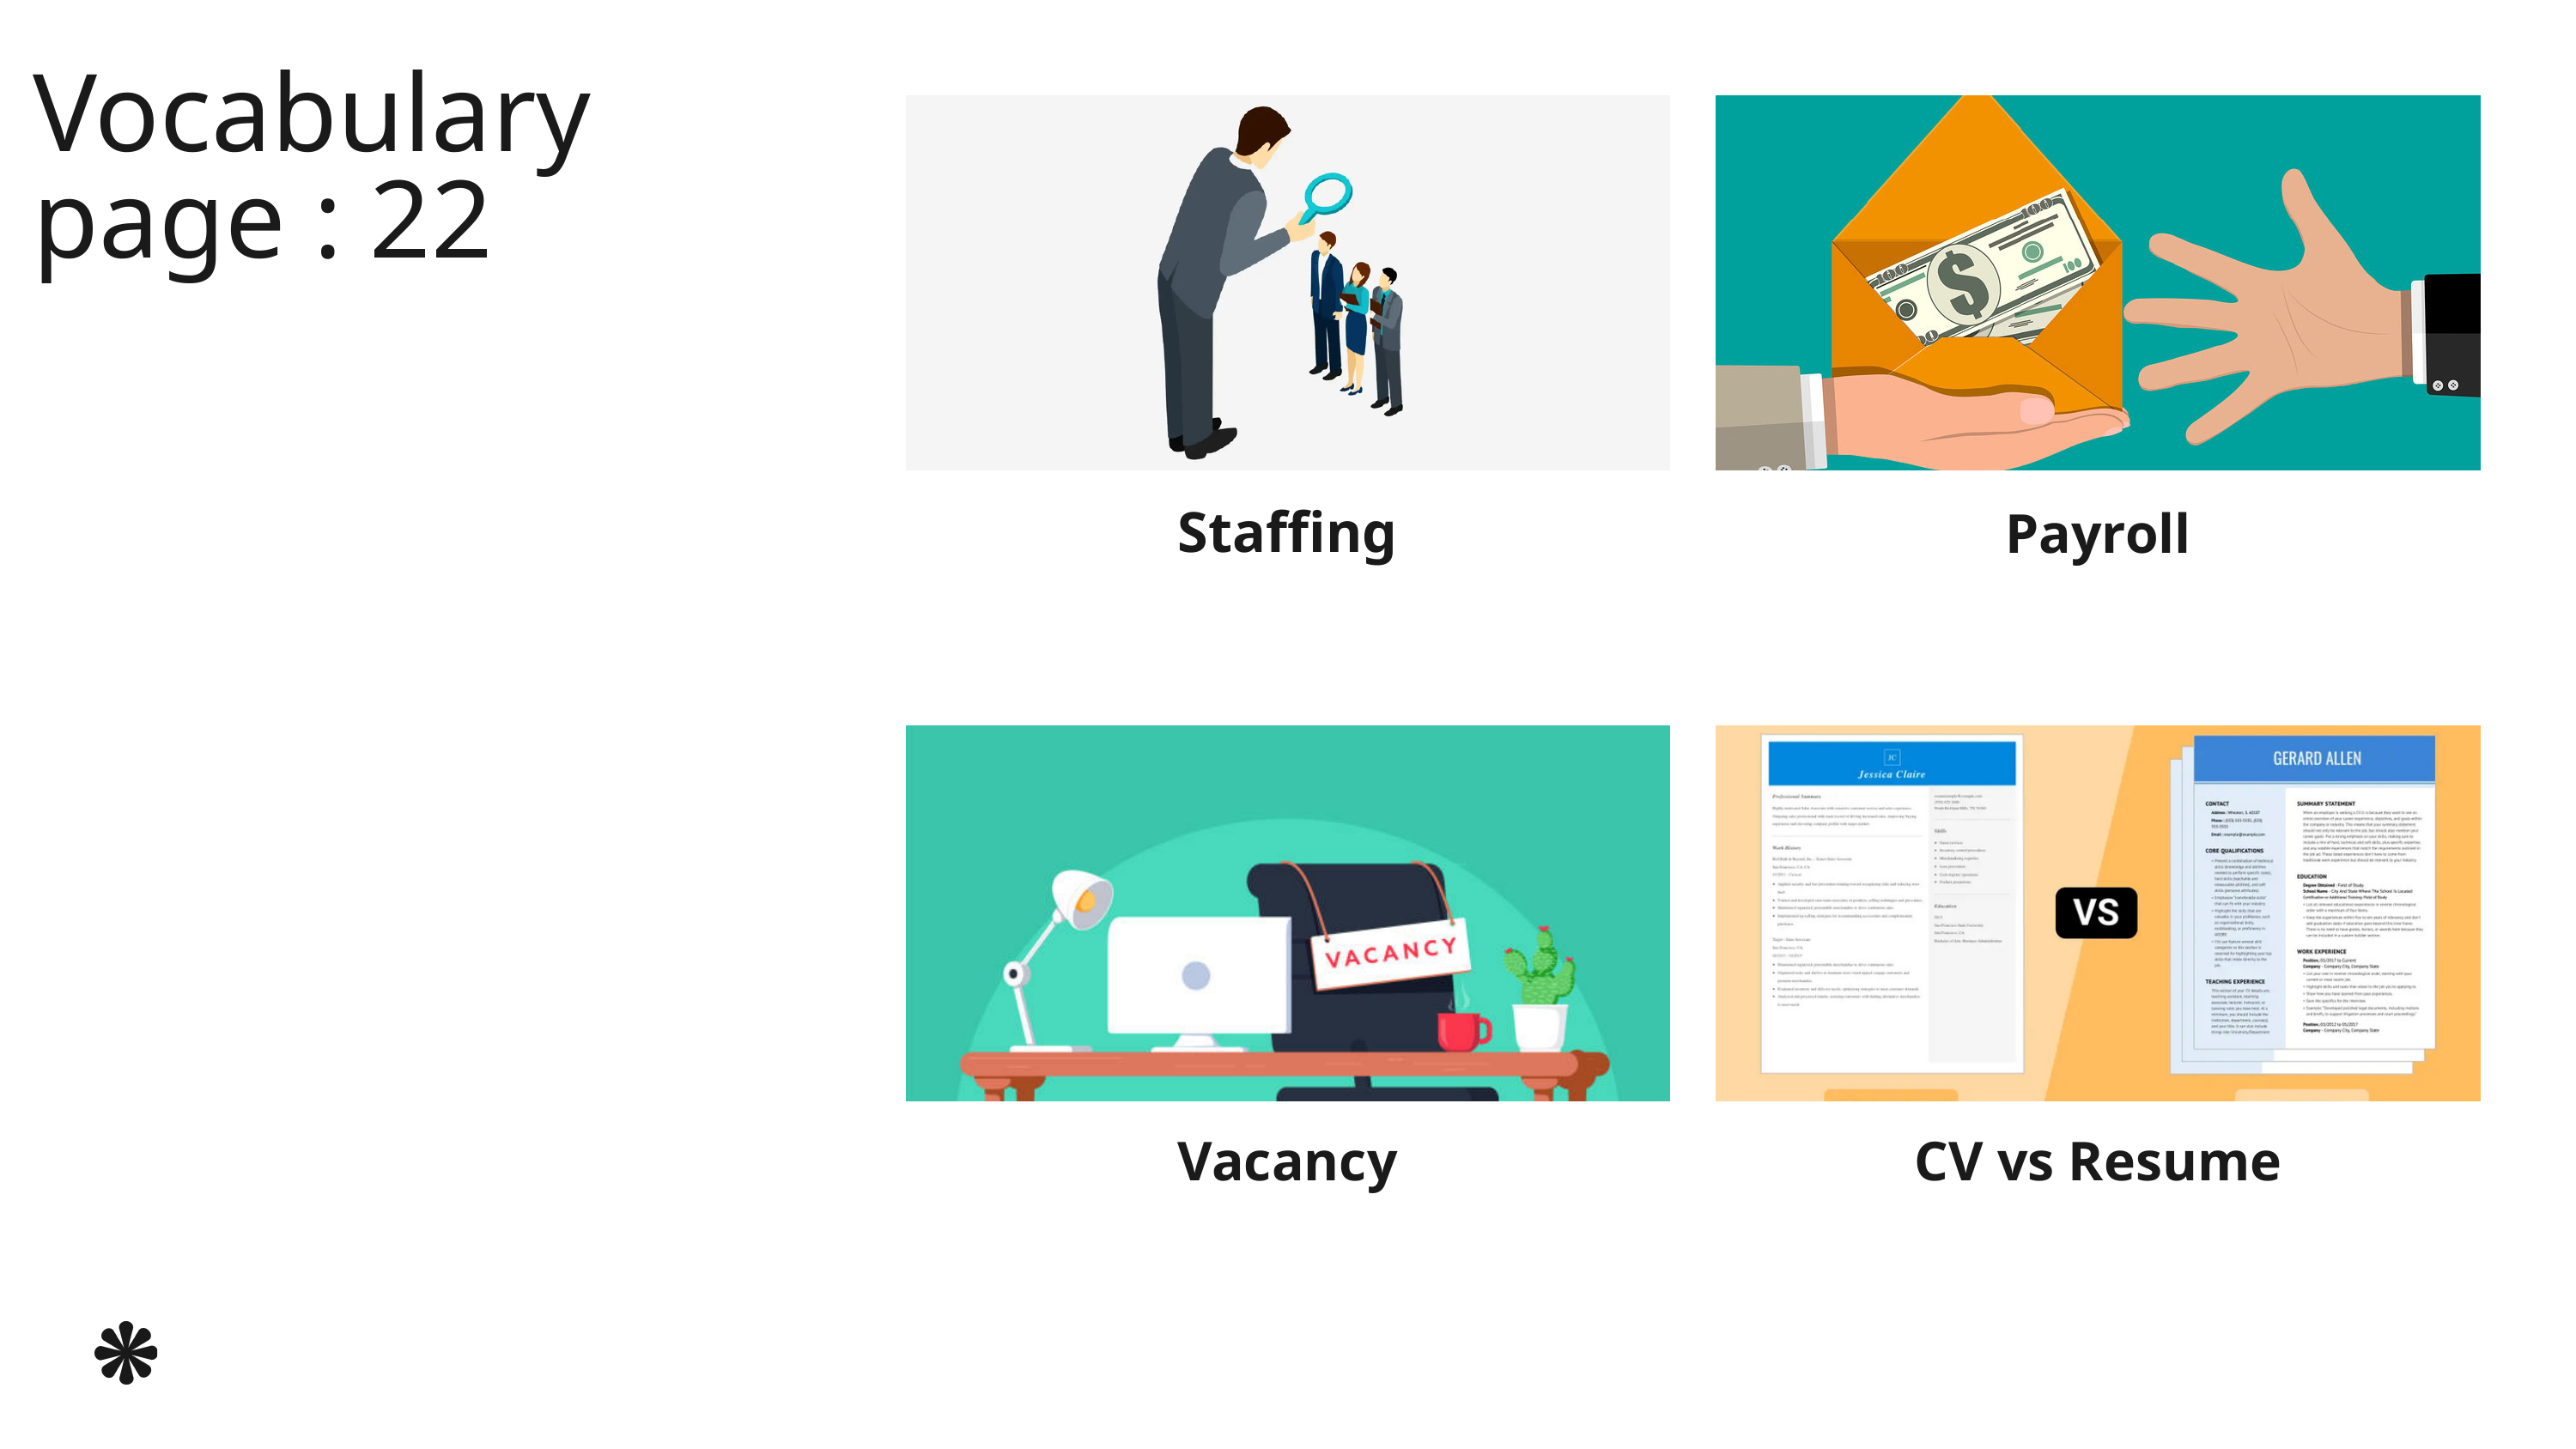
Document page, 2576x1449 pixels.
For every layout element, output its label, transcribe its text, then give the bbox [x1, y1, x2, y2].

text_box Vocabulary page : 22 [33, 67, 862, 280]
text_box Staffing [904, 502, 1672, 625]
text_box [94, 1321, 158, 1385]
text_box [1714, 724, 2482, 1103]
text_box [903, 94, 1673, 473]
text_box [1714, 94, 2482, 473]
text_box CV vs Resume [1714, 1132, 2482, 1191]
text_box Payroll [1714, 505, 2482, 564]
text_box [903, 724, 1673, 1103]
text_box Vacancy [904, 1132, 1672, 1191]
